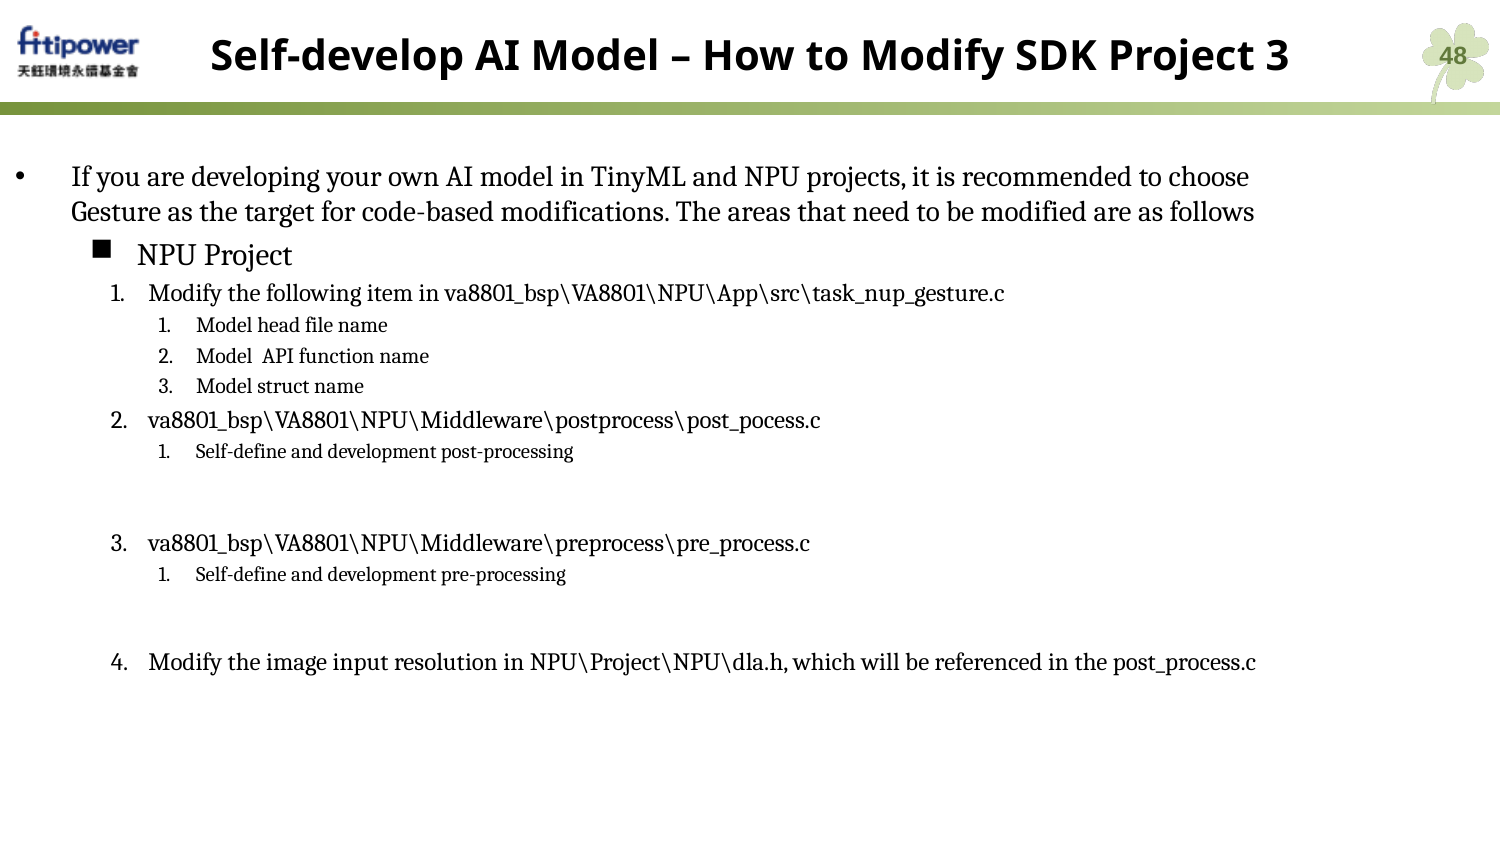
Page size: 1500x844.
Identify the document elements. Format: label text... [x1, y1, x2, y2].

slide_number 48 [1417, 32, 1490, 77]
picture [1404, 95, 1500, 115]
list If you are developing your own AI model in TinyML and NPU projects, it is recommended to choose Gesture as the target for code-based modifications. The areas that need to be modified are as follows NPU Project Modify the following item in va8801_bsp\VA8801\NPU\App\src\task_nup_gesture.c Model head file name Model API function name Model struct name va8801_bsp\VA8801\NPU\Middleware\postprocess\post_pocess.c Self-define and development post-processing va8801_bsp\VA8801\NPU\Middleware\preprocess\pre_process.c Self-define and development pre-processing Modify the image input resolution in NPU\Project\NPU\dla.h, which will be referenced in the post_process.c [0, 150, 1350, 754]
title Self-develop AI Model – How to Modify SDK Project 3 [0, 13, 1500, 95]
